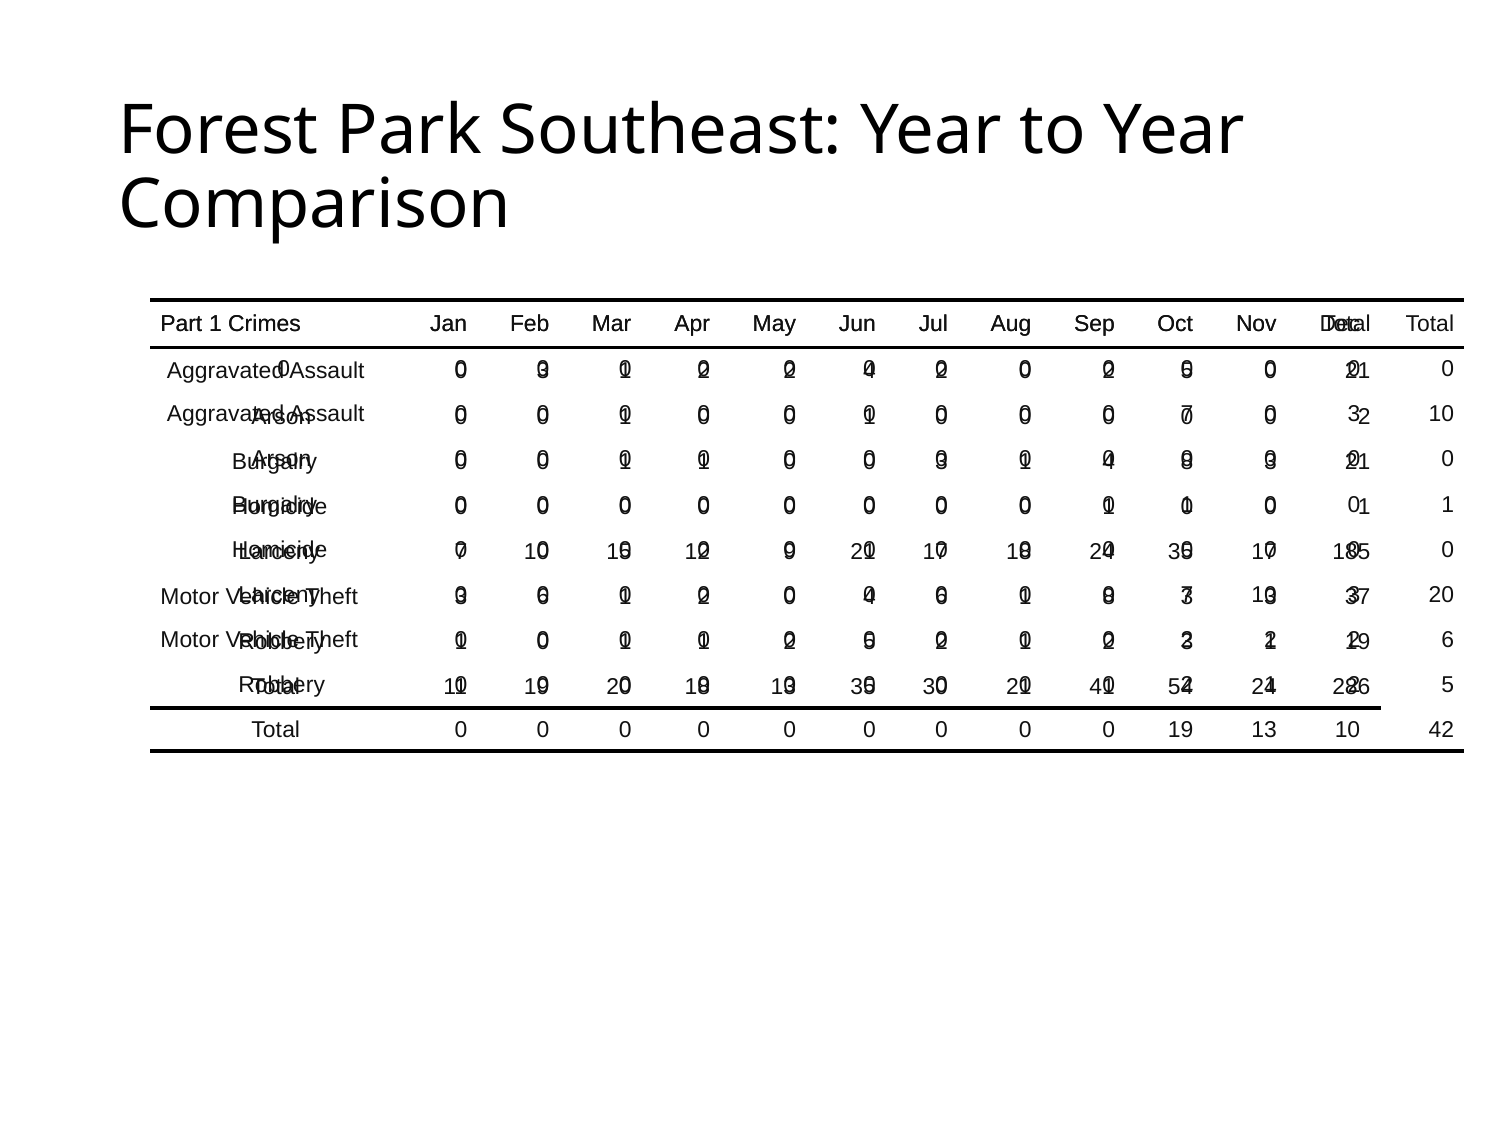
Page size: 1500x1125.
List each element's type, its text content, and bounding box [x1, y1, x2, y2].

table_header May [720, 302, 807, 346]
table_cell 0 [398, 349, 478, 395]
table_cell 15 [560, 528, 642, 575]
table_cell 1 [560, 395, 642, 438]
table_header Aug [958, 302, 1042, 346]
table_cell 24 [1042, 528, 1125, 575]
table_cell 0 [958, 349, 1042, 395]
table_cell 5 [1125, 349, 1204, 395]
table_cell 19 [478, 665, 560, 706]
table_cell 21 [958, 665, 1042, 706]
table_cell 0 [398, 395, 478, 438]
table_cell Larceny [150, 528, 398, 575]
table_cell 0 [642, 395, 720, 438]
table_cell Homicide [150, 485, 398, 528]
table_header Jul [886, 302, 958, 346]
table_cell 20 [560, 665, 642, 706]
table_cell 3 [886, 438, 958, 485]
table_cell 1 [1042, 485, 1125, 528]
table_cell 2 [1042, 618, 1125, 665]
table_cell 0 [886, 395, 958, 438]
table_cell 35 [1125, 528, 1204, 575]
table_cell 21 [1287, 438, 1381, 485]
table_cell 13 [720, 665, 807, 706]
table_cell 2 [886, 618, 958, 665]
table_cell 0 [1125, 485, 1204, 528]
table_cell 21 [807, 528, 886, 575]
table_header Mar [560, 302, 642, 346]
table_cell 1 [560, 438, 642, 485]
table_cell 20 [1381, 571, 1464, 618]
table_cell 8 [1042, 575, 1125, 618]
table_cell 0 [560, 710, 642, 749]
table_header Total [1381, 302, 1464, 346]
table_cell 0 [1204, 349, 1287, 395]
table_cell 0 [720, 485, 807, 528]
table_cell 1 [560, 618, 642, 665]
table_cell 0 [478, 395, 560, 438]
table_cell 1 [560, 349, 642, 395]
table_cell 13 [1204, 710, 1287, 749]
table_cell 5 [1381, 661, 1464, 708]
table_cell 5 [807, 618, 886, 665]
table_cell 1 [398, 618, 478, 665]
table_cell 1 [560, 575, 642, 618]
table_cell 8 [1125, 438, 1204, 485]
table_cell 9 [720, 528, 807, 575]
table_cell 0 [807, 710, 886, 749]
table_cell 0 [720, 395, 807, 438]
table_header Jan [398, 302, 478, 346]
table_cell Total [150, 710, 398, 749]
table_cell 0 [720, 575, 807, 618]
table_cell 0 [398, 438, 478, 485]
table_cell 0 [1381, 438, 1464, 480]
table_header Oct [1125, 302, 1204, 346]
table_cell Burgalry [150, 438, 398, 485]
table_cell 2 [1042, 349, 1125, 395]
table_cell 0 [478, 618, 560, 665]
table_cell 0 [1381, 349, 1464, 390]
table_header Part 1 Crimes [150, 302, 398, 346]
table_cell 1 [807, 395, 886, 438]
table_cell 24 [1204, 665, 1287, 706]
table_cell 3 [1125, 618, 1204, 665]
table_cell 1 [1381, 480, 1464, 528]
table_cell 7 [398, 528, 478, 575]
table_header Nov [1204, 302, 1287, 346]
table_header Total [1287, 302, 1381, 346]
table_cell 37 [1287, 575, 1381, 618]
table_cell 21 [1287, 349, 1381, 395]
table_cell 2 [642, 575, 720, 618]
table_cell 2 [642, 349, 720, 395]
table_cell 0 [958, 710, 1042, 749]
table_cell 0 [1381, 528, 1464, 571]
table_cell 3 [398, 575, 478, 618]
table_cell 286 [1287, 665, 1381, 706]
table_cell 2 [720, 618, 807, 665]
table_cell 6 [1381, 618, 1464, 661]
table_cell 6 [478, 575, 560, 618]
table_cell 54 [1125, 665, 1204, 706]
table_cell Total [150, 665, 398, 706]
table_cell 1 [1287, 485, 1381, 528]
table_cell 1 [1204, 618, 1287, 665]
table_cell 3 [1204, 575, 1287, 618]
table_cell 0 [478, 710, 560, 749]
table_cell 0 [720, 438, 807, 485]
table_cell 30 [886, 665, 958, 706]
table_cell 1 [642, 618, 720, 665]
table_cell 12 [642, 528, 720, 575]
table_cell 0 [807, 438, 886, 485]
table_cell 0 [478, 485, 560, 528]
table_cell 1 [958, 575, 1042, 618]
table_header Feb [478, 302, 560, 346]
table_cell 0 [720, 710, 807, 749]
table_cell 19 [1125, 710, 1204, 749]
title Forest Park Southeast: Year to Year Comparison [103, 59, 1397, 278]
table_cell 0 [642, 710, 720, 749]
table_cell 17 [1204, 528, 1287, 575]
table_cell 0 [1204, 485, 1287, 528]
table_cell Robbery [150, 618, 398, 665]
table_cell 0 [886, 710, 958, 749]
table_cell 19 [1287, 618, 1381, 665]
table_cell 0 [958, 395, 1042, 438]
table_cell 11 [398, 665, 478, 706]
table_cell 6 [886, 575, 958, 618]
table_cell 1 [642, 438, 720, 485]
table_cell 0 [807, 485, 886, 528]
table_cell 1 [958, 438, 1042, 485]
table_cell 0 [560, 485, 642, 528]
table_cell 2 [1287, 395, 1381, 438]
table_cell 18 [958, 528, 1042, 575]
table_cell 4 [1042, 438, 1125, 485]
table_cell 0 [398, 710, 478, 749]
table_cell 10 [1287, 710, 1371, 749]
table_cell Motor Vehicle Theft [150, 575, 398, 618]
table_cell 3 [478, 349, 560, 395]
table_cell 185 [1287, 528, 1381, 575]
table_cell 0 [958, 485, 1042, 528]
table_header Apr [642, 302, 720, 346]
table_cell 41 [1042, 665, 1125, 706]
table_cell Aggravated Assault [150, 349, 398, 395]
table_cell 3 [1204, 438, 1287, 485]
table_cell 0 [1042, 395, 1125, 438]
table_cell 4 [807, 575, 886, 618]
table_cell 10 [478, 528, 560, 575]
table_cell 2 [720, 349, 807, 395]
table_cell 35 [807, 665, 886, 706]
table_cell 18 [642, 665, 720, 706]
table_cell 0 [478, 438, 560, 485]
table_cell 4 [807, 349, 886, 395]
table_cell 1 [958, 618, 1042, 665]
table_cell Arson [150, 395, 398, 438]
table_cell 42 [1371, 708, 1464, 749]
table_cell 2 [886, 349, 958, 395]
table_cell 0 [1125, 395, 1204, 438]
table_cell 0 [398, 485, 478, 528]
table_cell 0 [1204, 395, 1287, 438]
table_cell 0 [1042, 710, 1125, 749]
table_header Jun [807, 302, 886, 346]
table_header Sep [1042, 302, 1125, 346]
table_cell 17 [886, 528, 958, 575]
table_cell 0 [886, 485, 958, 528]
table_cell 10 [1381, 390, 1464, 438]
table_cell 3 [1125, 575, 1204, 618]
table_cell 0 [642, 485, 720, 528]
